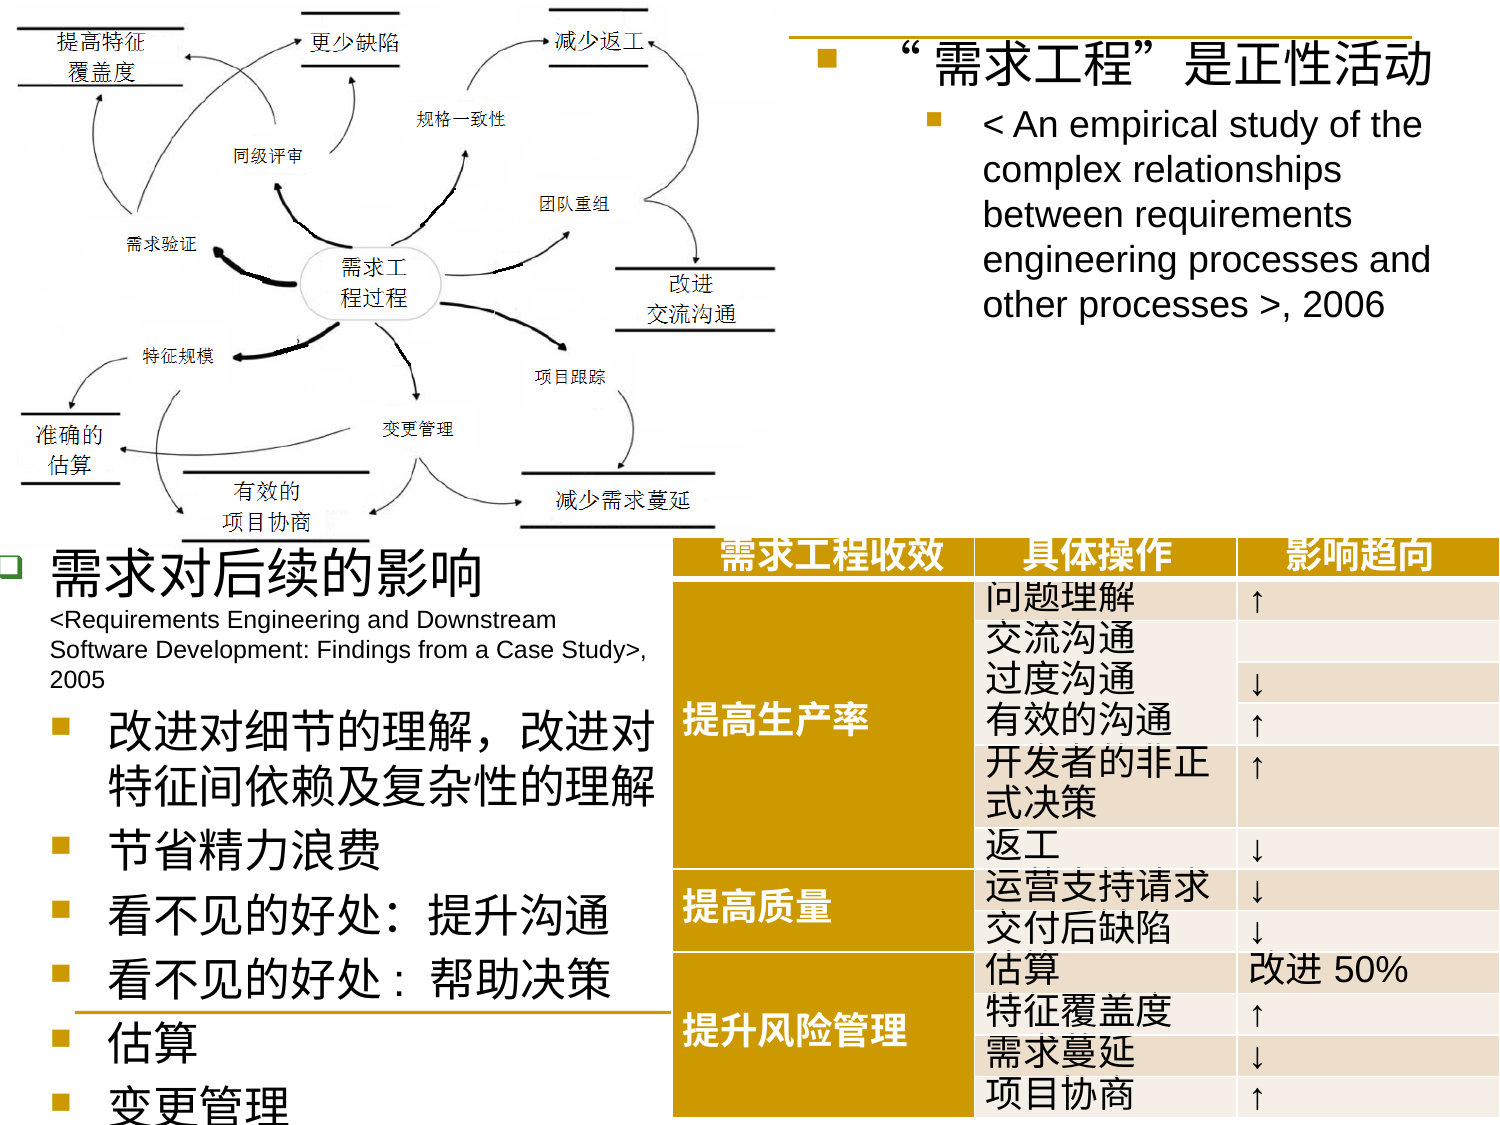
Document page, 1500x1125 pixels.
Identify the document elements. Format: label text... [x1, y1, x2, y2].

table_cell 开发者的非正式决策 [975, 746, 1236, 827]
table_header 具体操作 [975, 538, 1236, 576]
table_cell 问题理解 [975, 582, 1236, 620]
table_header 需求工程收效 [675, 538, 974, 576]
table_cell ↑ [1238, 746, 1499, 827]
table_cell [1238, 621, 1499, 661]
table_cell 交流沟通 过度沟通 有效的沟通 [975, 621, 1236, 744]
table_cell 提高生产率 [675, 582, 974, 868]
table_cell ↓ [1238, 1036, 1499, 1076]
picture [0, 0, 789, 551]
table_cell 运营支持请求 [975, 870, 1236, 910]
table_cell ↑ [1238, 582, 1499, 620]
table_header 影响趋向 [1238, 538, 1499, 576]
table_cell 需求蔓延 [975, 1036, 1236, 1076]
table_cell 提高质量 [675, 870, 974, 951]
table_cell 项目协商 [975, 1077, 1236, 1117]
table_cell ↓ [1238, 663, 1499, 702]
table_cell 交付后缺陷 [975, 911, 1236, 951]
table_cell 返工 [975, 829, 1236, 868]
table_cell ↓ [1238, 829, 1499, 868]
table_cell 估算 [975, 953, 1236, 993]
text_box 需求对后续的影响<Requirements Engineering and Downstream Software Development: Findings from a Case Study>, 2005 改进对细节的理解，改进对特征间依赖及复杂性的理解 节省精力浪费 看不见的好处：提升沟通 看不见的好处: 帮助决策 估算 变更管理 [0, 559, 675, 1013]
table_cell 提升风险管理 [673, 953, 974, 1117]
table_cell ↓ [1238, 870, 1499, 910]
table_cell ↓ [1238, 911, 1499, 951]
table_cell 特征覆盖度 [975, 994, 1236, 1034]
table_cell ↑ [1238, 704, 1499, 744]
table_cell 改进50% [1238, 953, 1499, 993]
table_cell ↑ [1238, 994, 1499, 1034]
table_cell ↑ [1238, 1077, 1499, 1117]
list “需求工程”是正性活动 < An empirical study of the complex relationships between requirements engineering processes and other processes >, 2006 [800, 24, 1500, 268]
